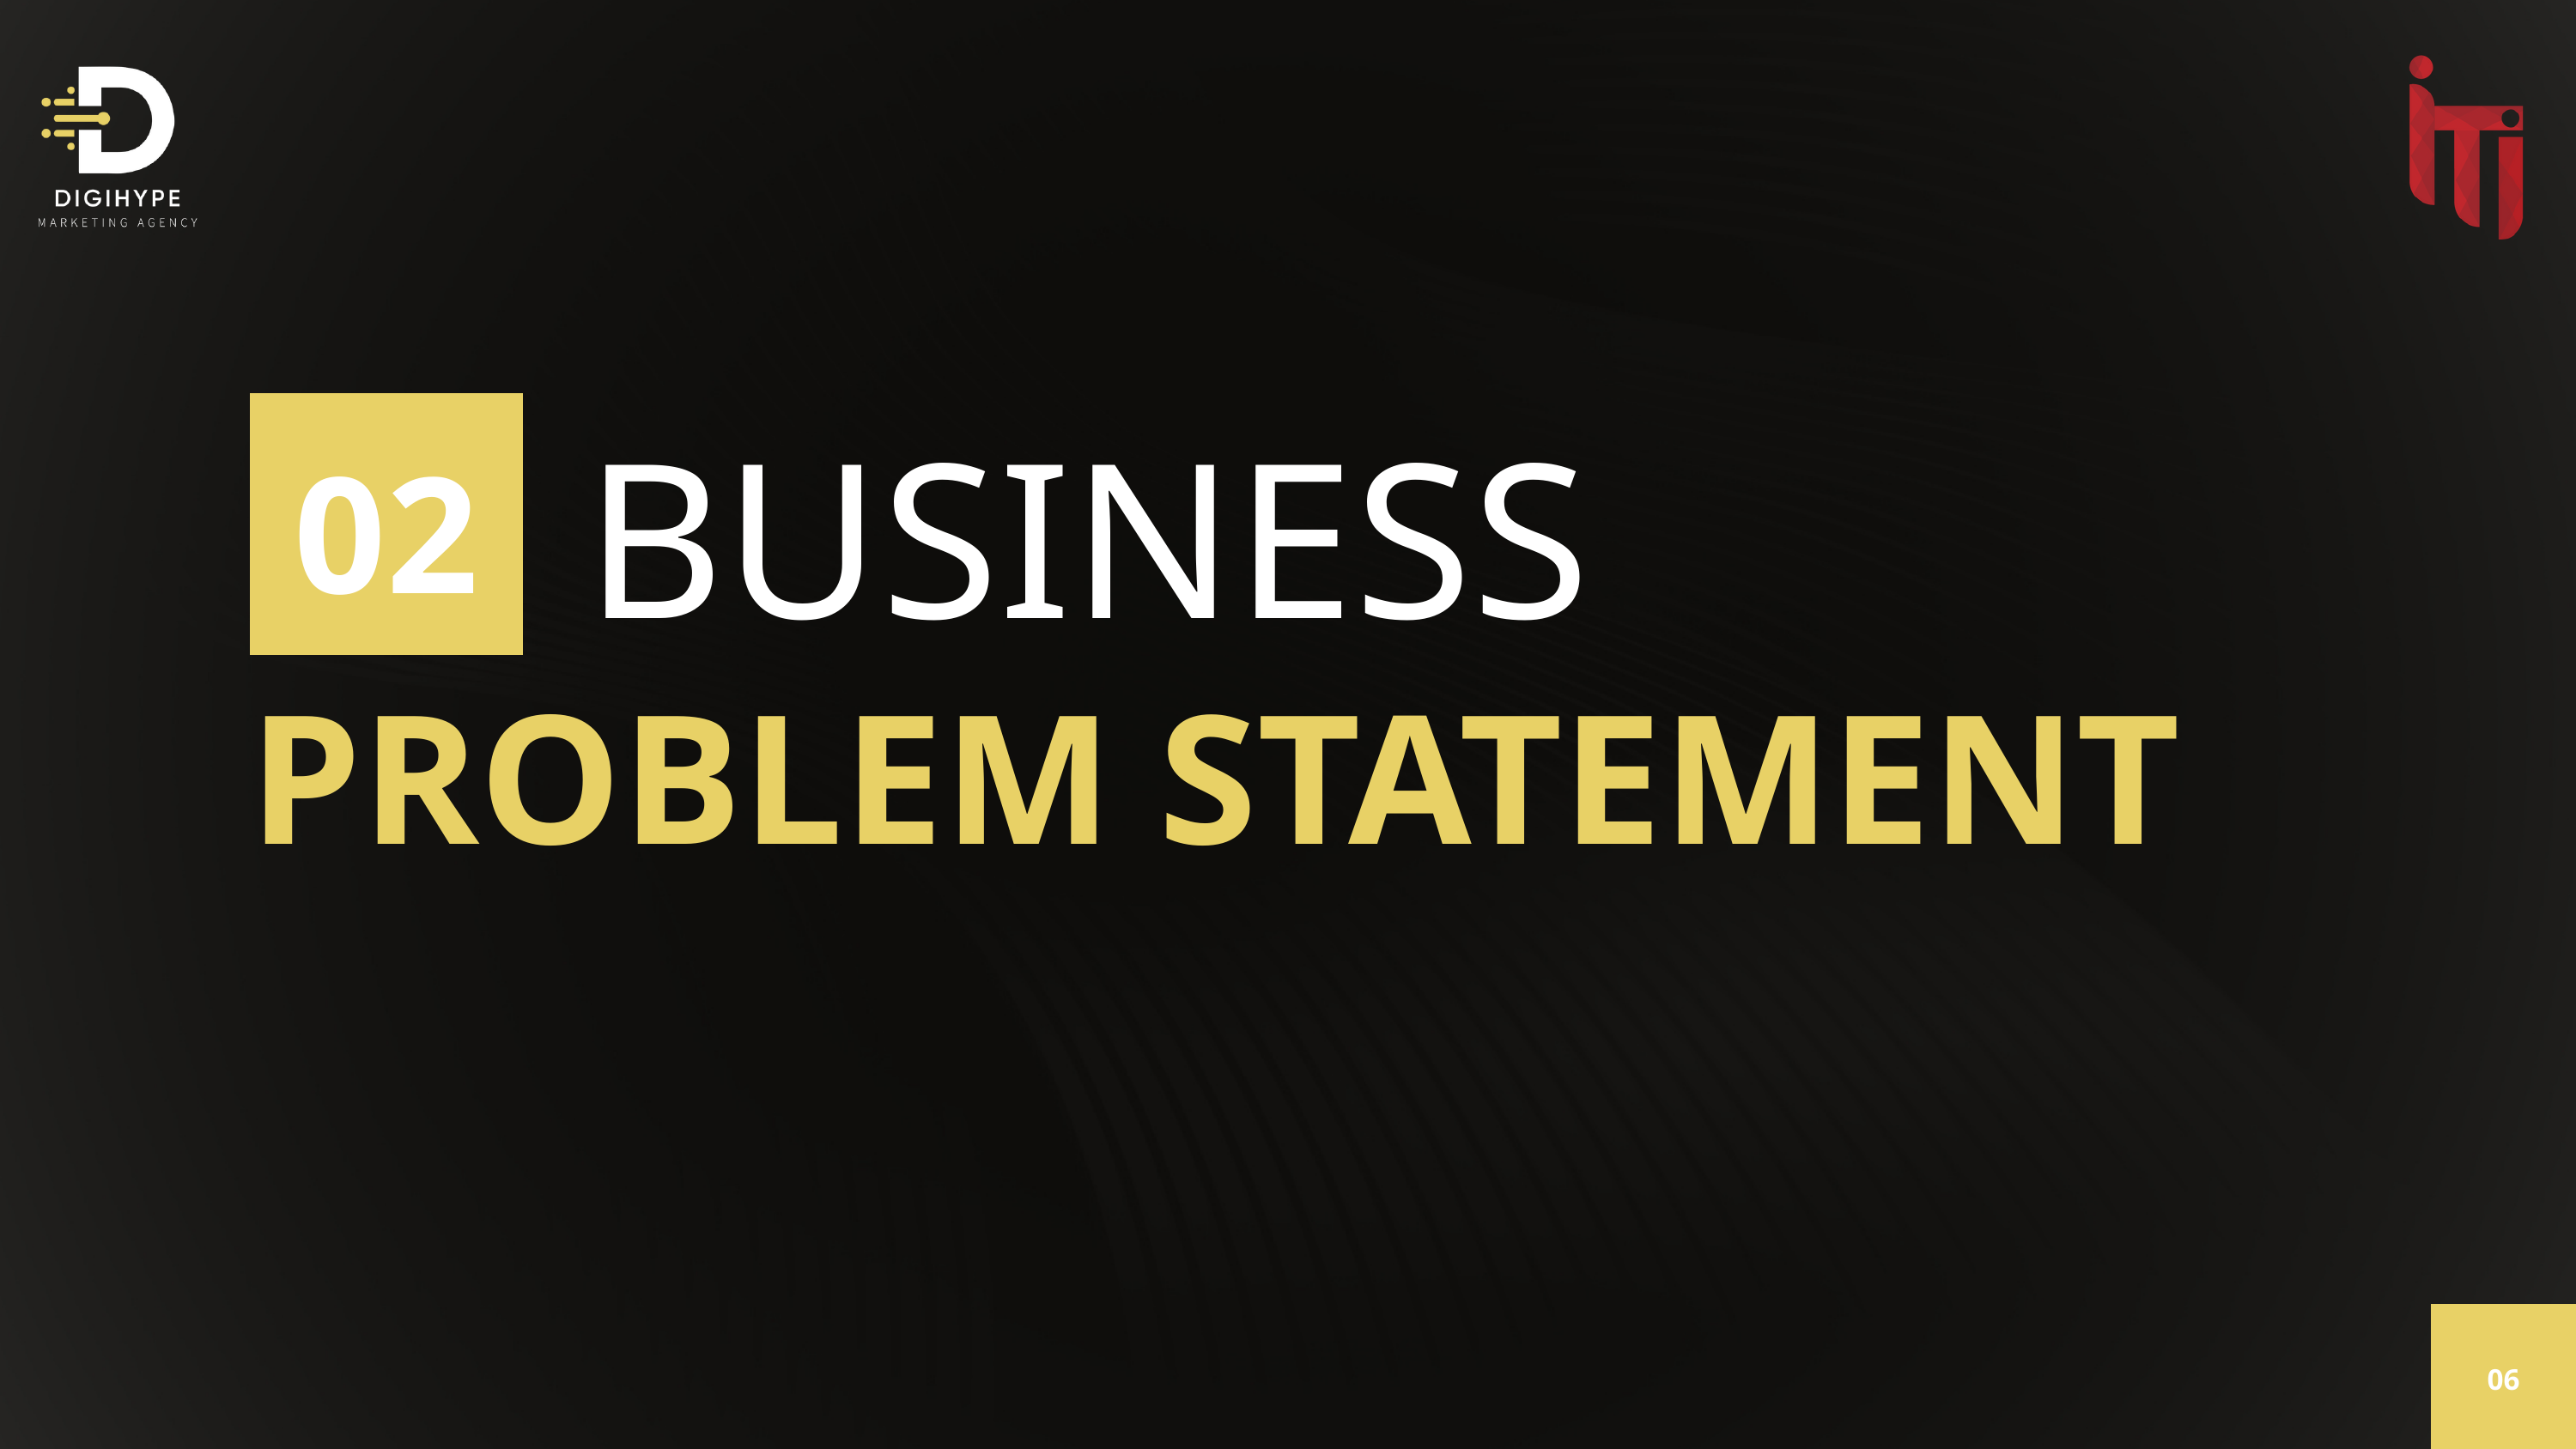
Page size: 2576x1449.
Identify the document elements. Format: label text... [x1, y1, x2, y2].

text_box PROBLEM STATEMENT [249, 629, 2510, 881]
text_box BUSINESS [585, 361, 1921, 629]
text_box [0, 0, 272, 293]
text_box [249, 392, 524, 656]
text_box [2398, 29, 2538, 239]
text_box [2430, 1303, 2576, 1449]
text_box [0, 0, 2576, 1449]
